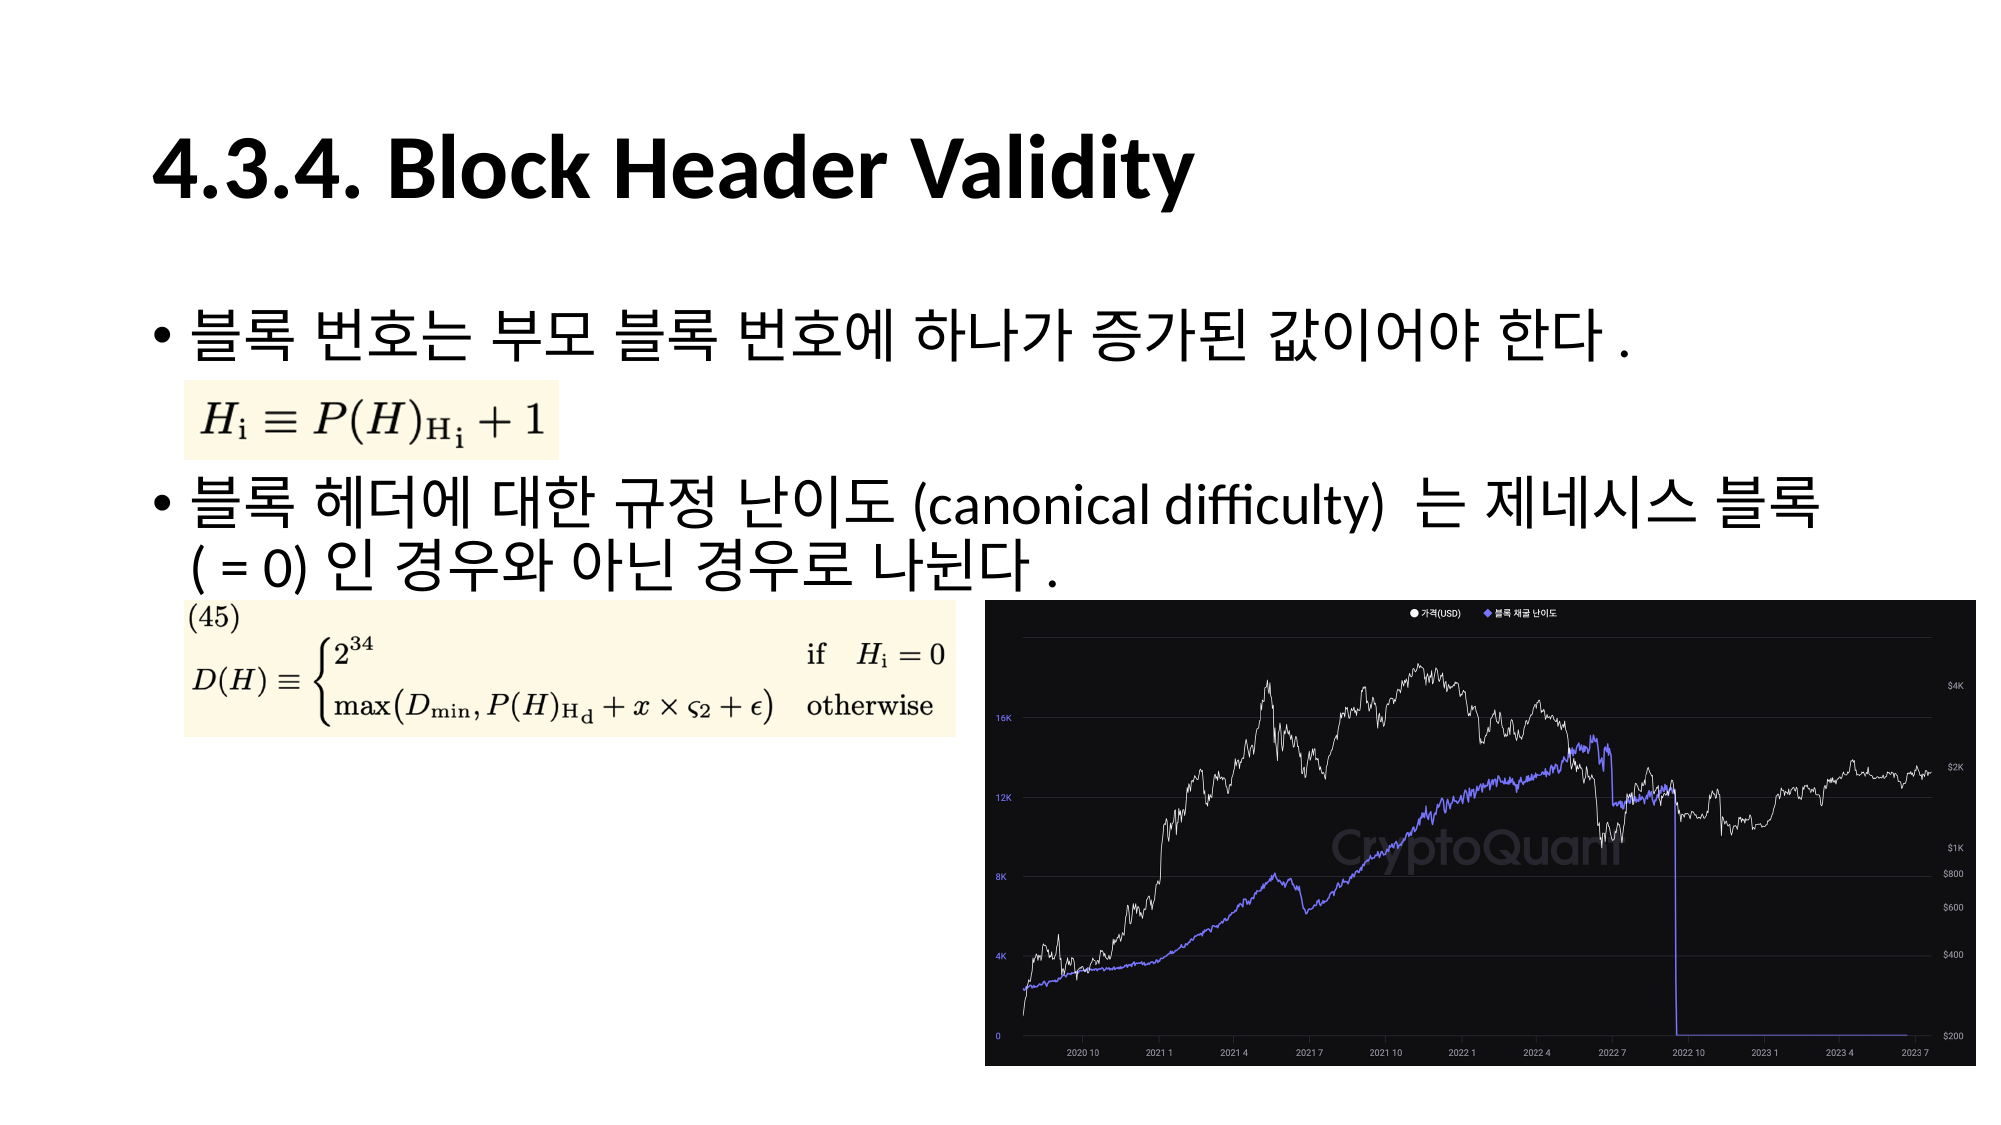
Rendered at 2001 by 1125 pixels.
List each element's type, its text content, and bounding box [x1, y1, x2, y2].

picture [985, 600, 1976, 1066]
picture [184, 380, 559, 460]
title 4.3.4. Block Header Validity [137, 59, 1863, 278]
picture [184, 600, 956, 737]
